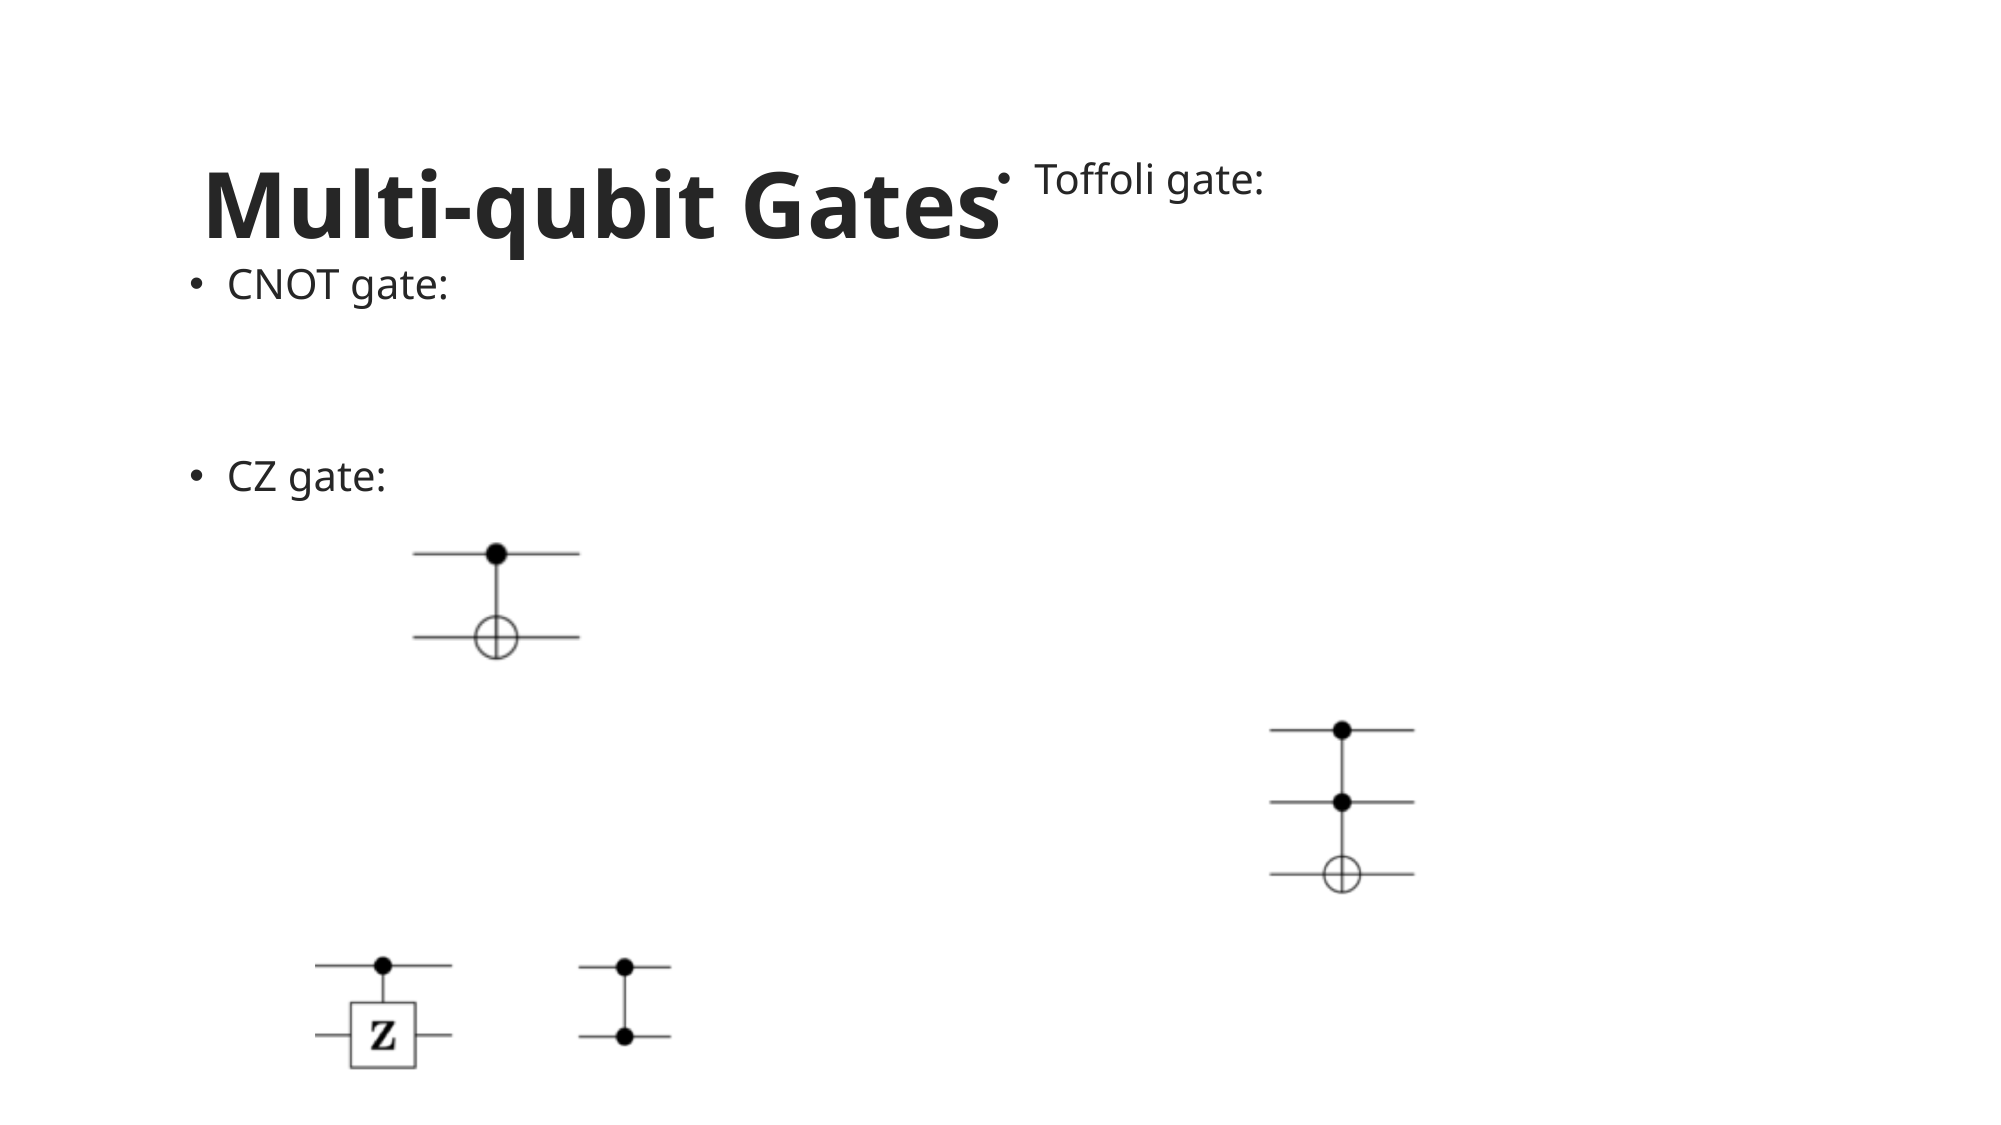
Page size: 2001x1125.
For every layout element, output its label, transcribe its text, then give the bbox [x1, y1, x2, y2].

picture [315, 947, 677, 1075]
picture [1265, 717, 1419, 896]
title Multi-qubit Gates [186, 99, 1190, 319]
picture [405, 538, 585, 663]
